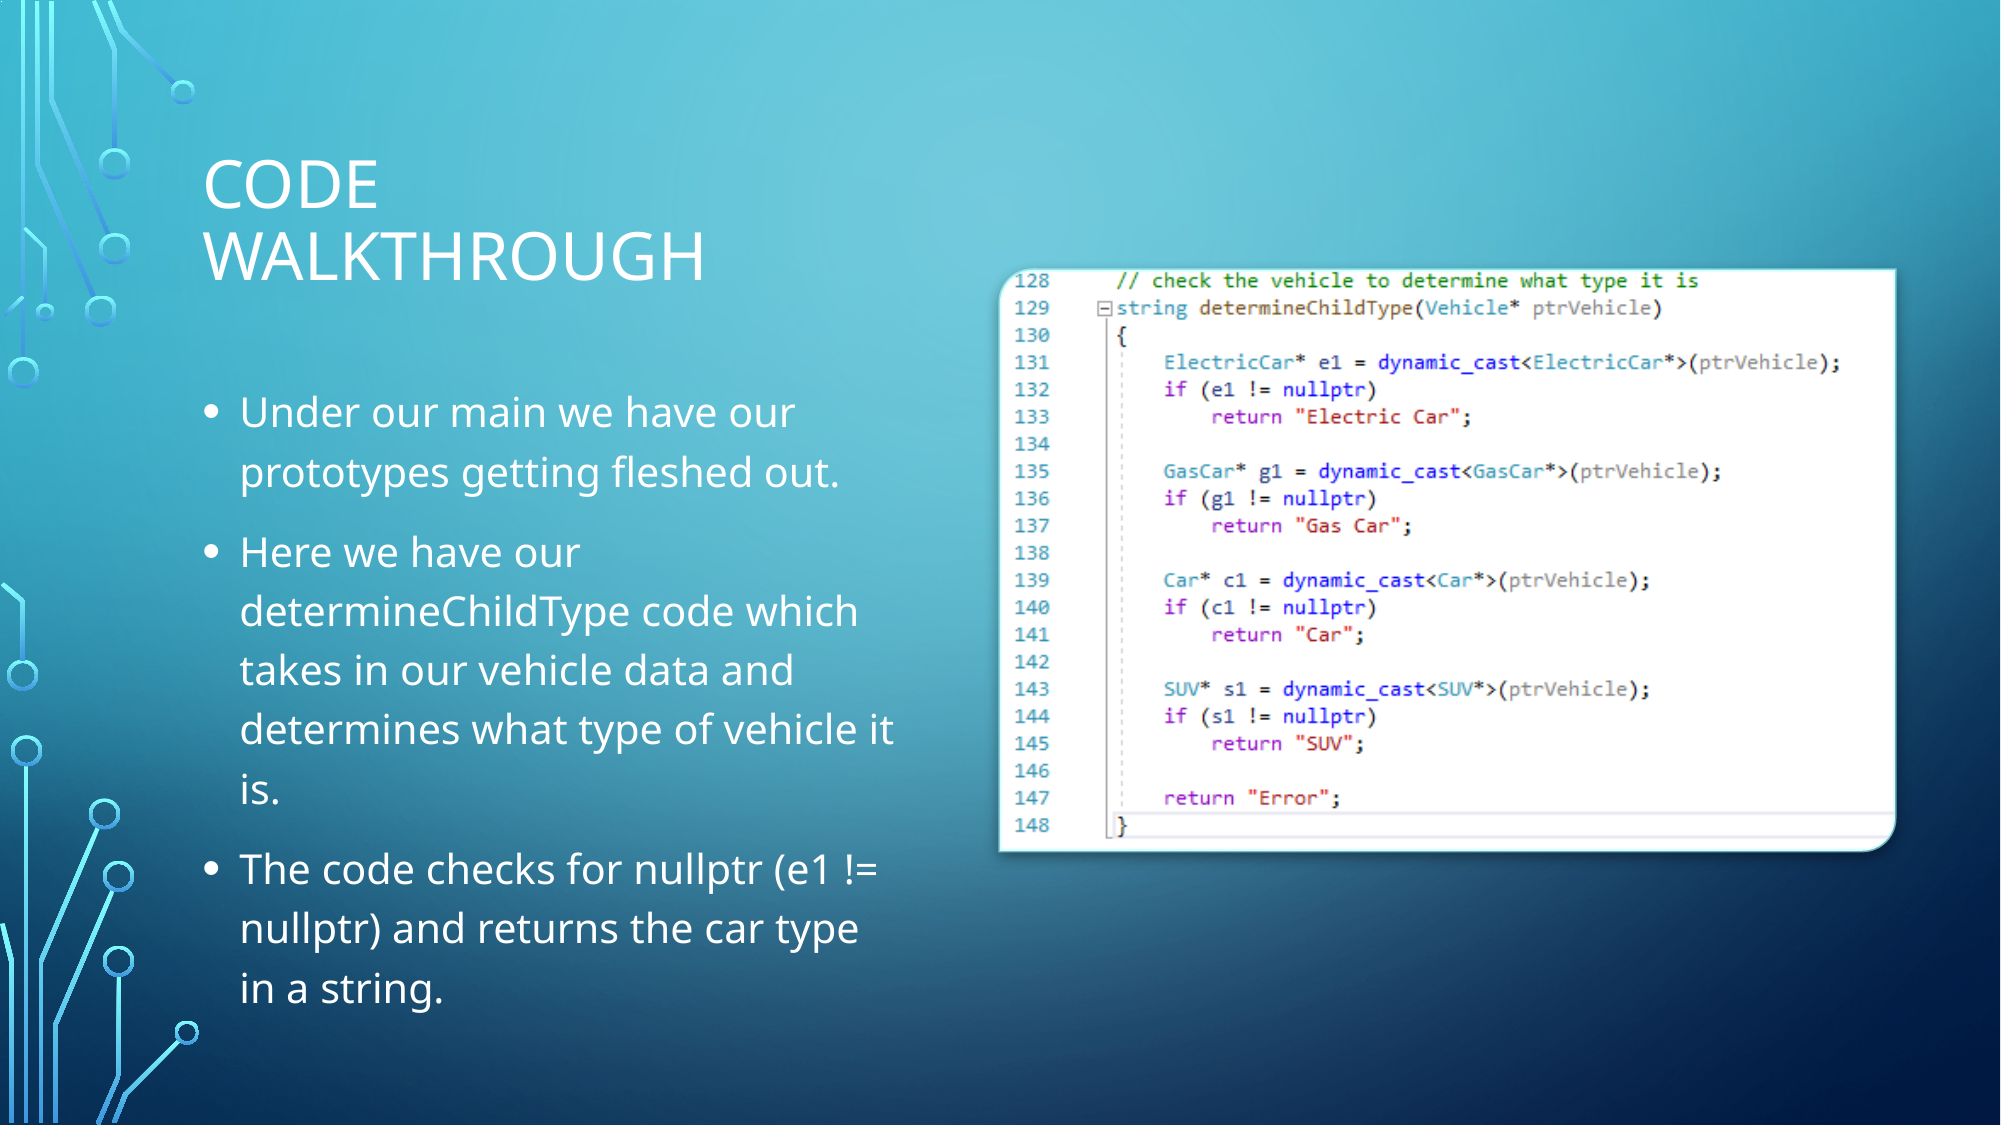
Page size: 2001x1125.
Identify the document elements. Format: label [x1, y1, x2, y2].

picture [201, 0, 2000, 1125]
text_box [0, 0, 201, 1125]
